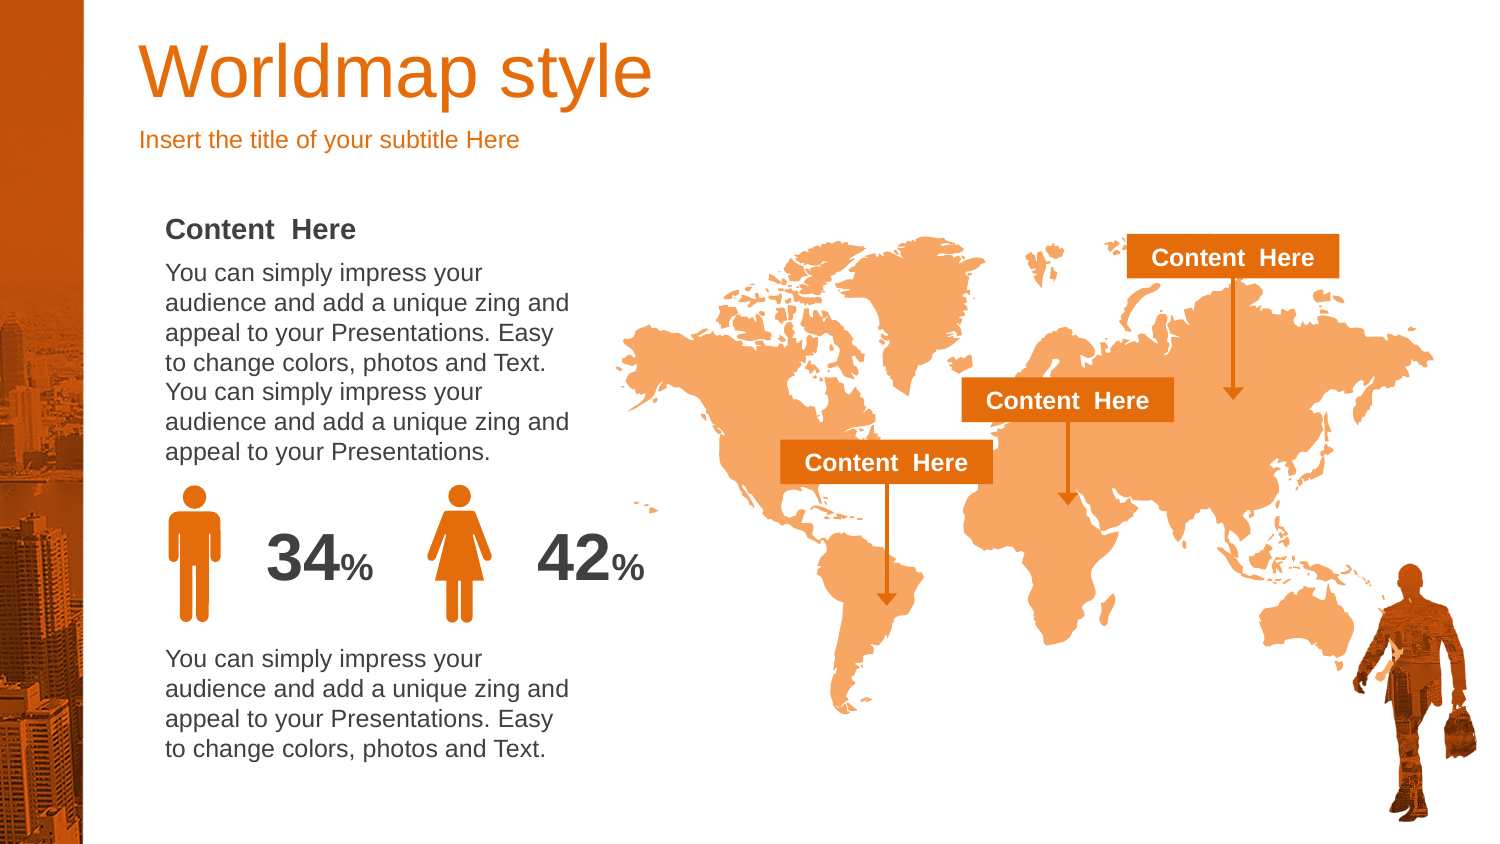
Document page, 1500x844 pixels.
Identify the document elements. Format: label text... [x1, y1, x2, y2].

text_box 42% [522, 506, 610, 601]
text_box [150, 202, 596, 475]
picture [0, 0, 1500, 844]
text_box [425, 482, 494, 625]
text_box You can simply impress your audience and add a unique zing and appeal to your Presentations. Easy to change colors, photos and Text. [150, 635, 589, 770]
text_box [615, 233, 1434, 715]
text_box 34% [251, 506, 396, 601]
text_box [166, 483, 223, 625]
list Worldmap style [123, 20, 1500, 114]
list Insert the title of your subtitle Here [123, 114, 1500, 162]
